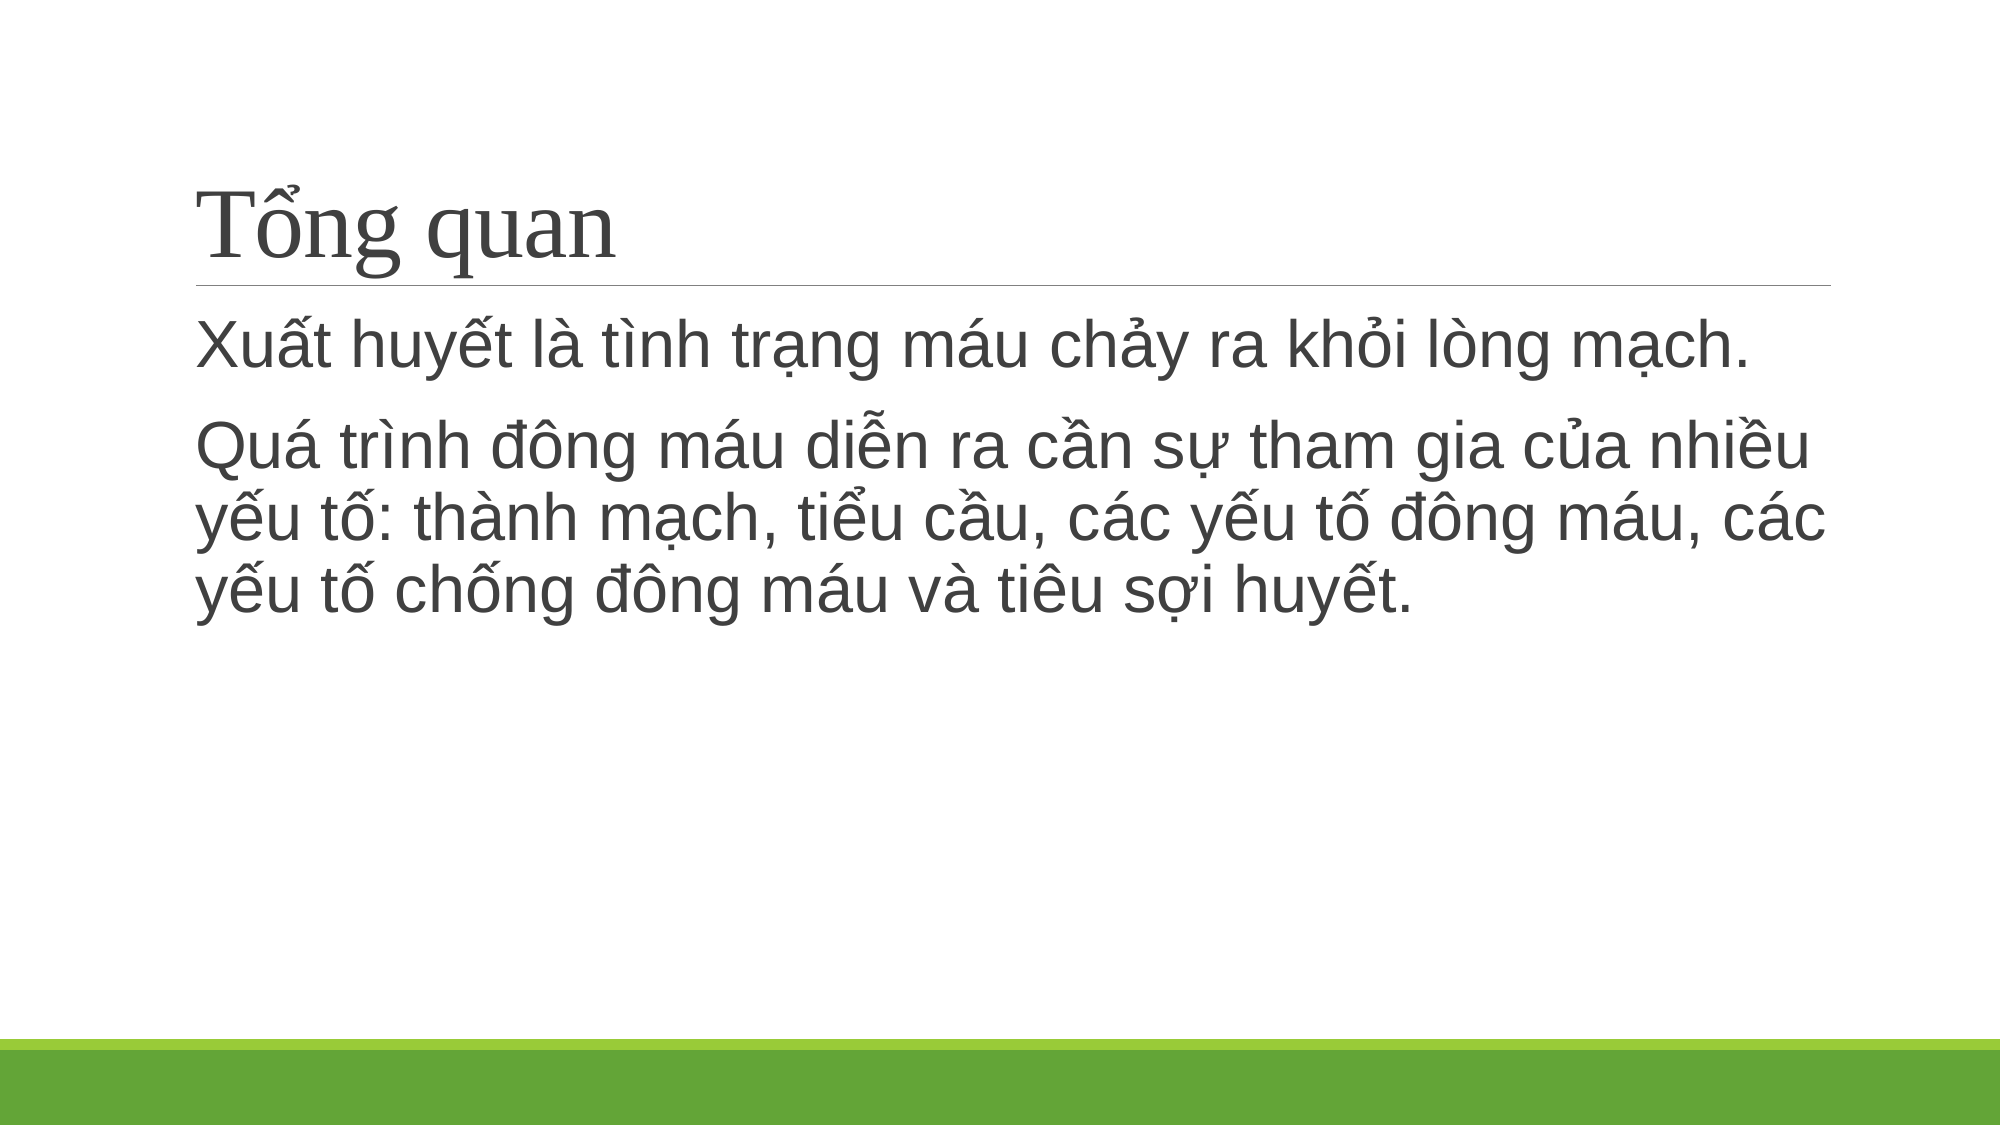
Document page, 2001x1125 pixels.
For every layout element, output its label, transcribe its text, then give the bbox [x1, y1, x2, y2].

title Tổng quan [180, 47, 1830, 285]
list Xuất huyết là tình trạng máu chảy ra khỏi lòng mạch. Quá trình đông máu diễn ra cần sự tham gia của nhiều yếu tố: thành mạch, tiểu cầu, các yếu tố đông máu, các yếu tố chống đông máu và tiêu sợi huyết. [180, 302, 1830, 963]
